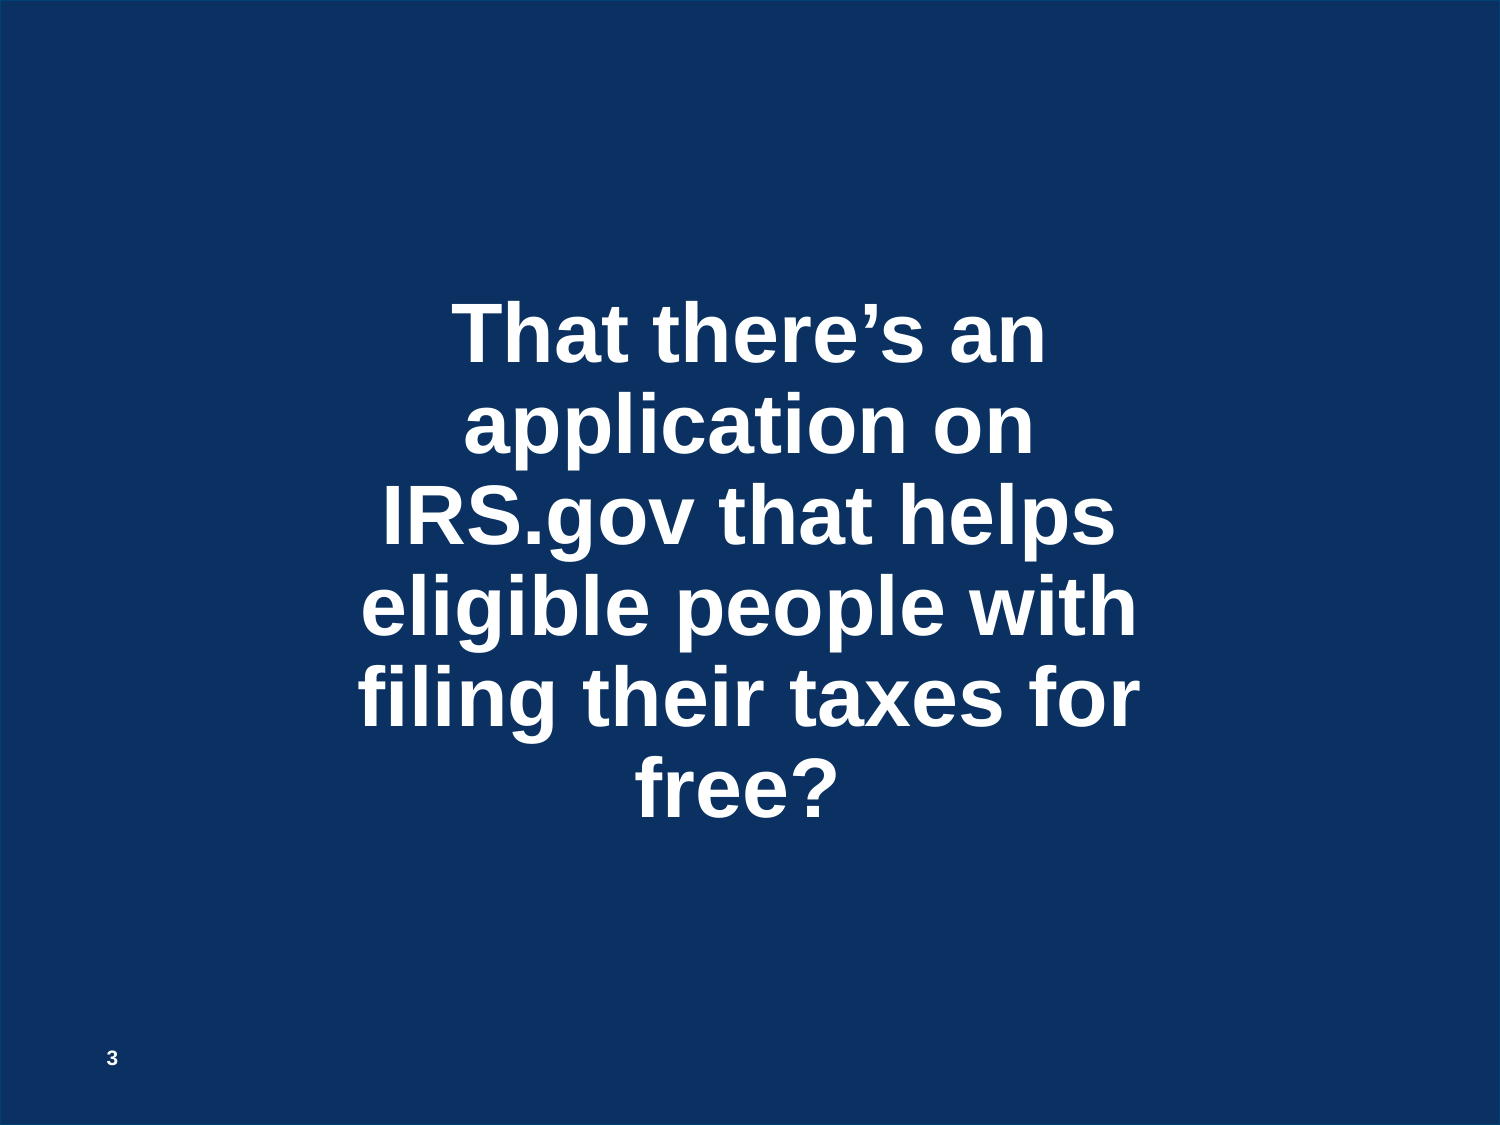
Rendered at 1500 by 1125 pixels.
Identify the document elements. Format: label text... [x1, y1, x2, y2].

title That there’s an application on IRS.gov that helps eligible people with filing their taxes for free? [300, 506, 1200, 619]
text_box [0, 0, 1500, 1125]
slide_number 3 [75, 1027, 150, 1088]
